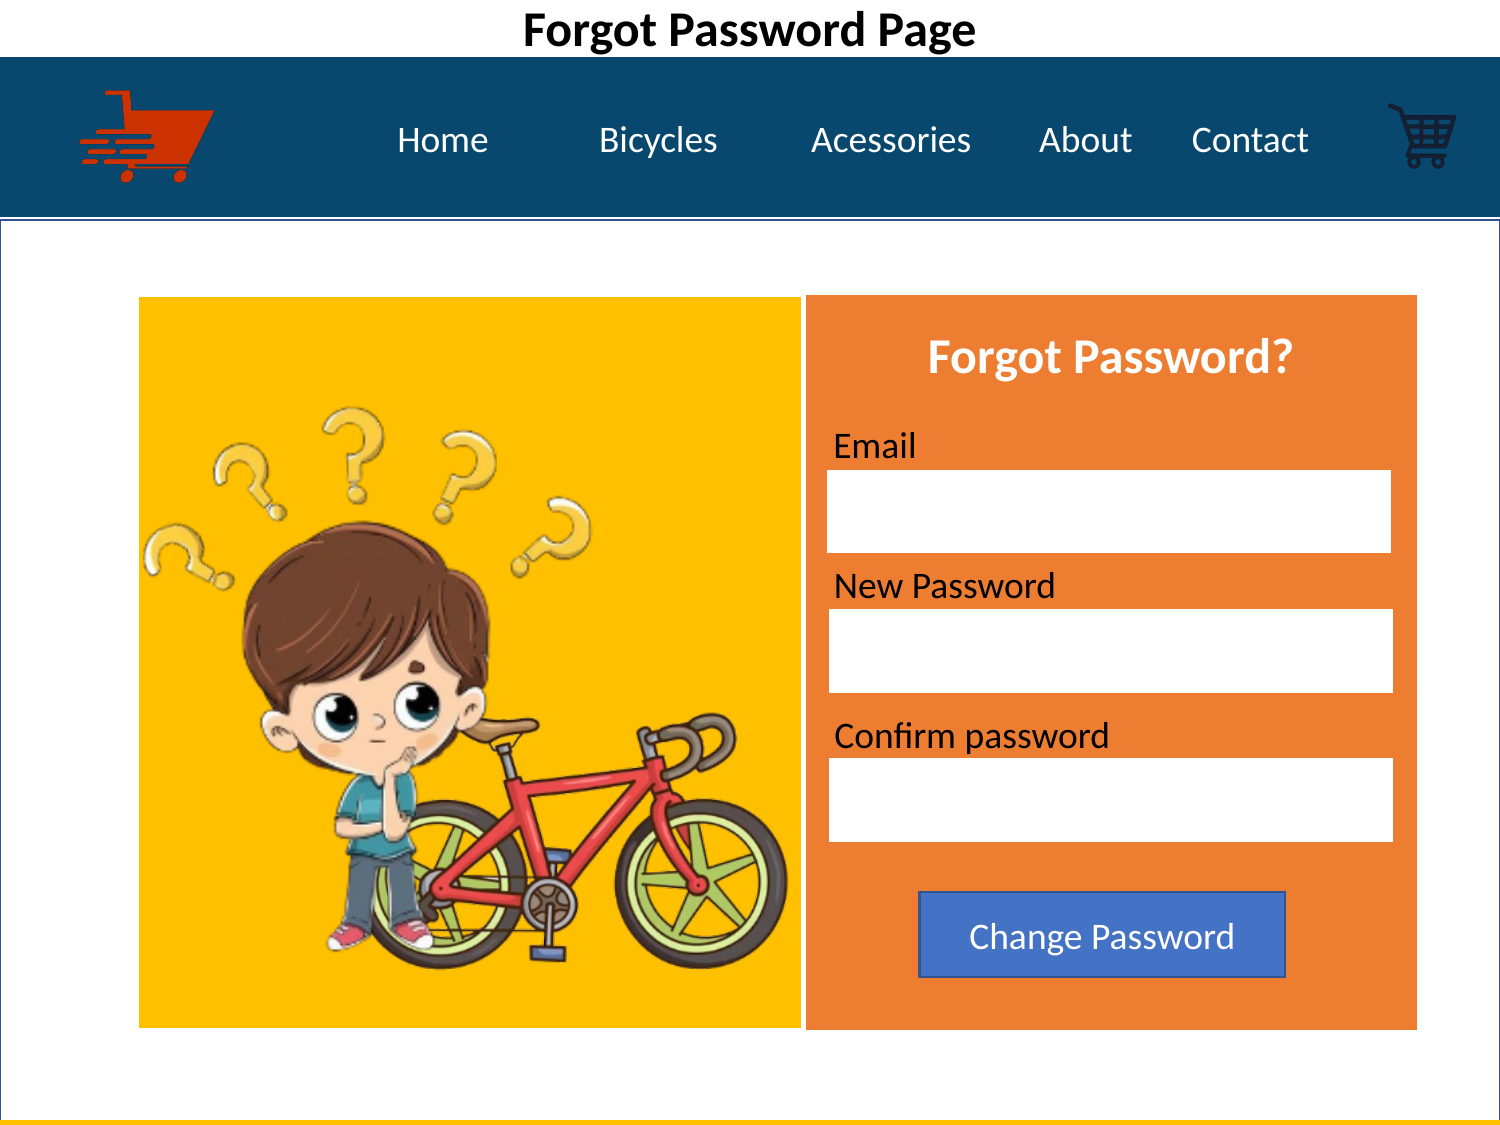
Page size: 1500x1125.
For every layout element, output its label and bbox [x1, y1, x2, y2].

text_box [0, 0, 1500, 1125]
